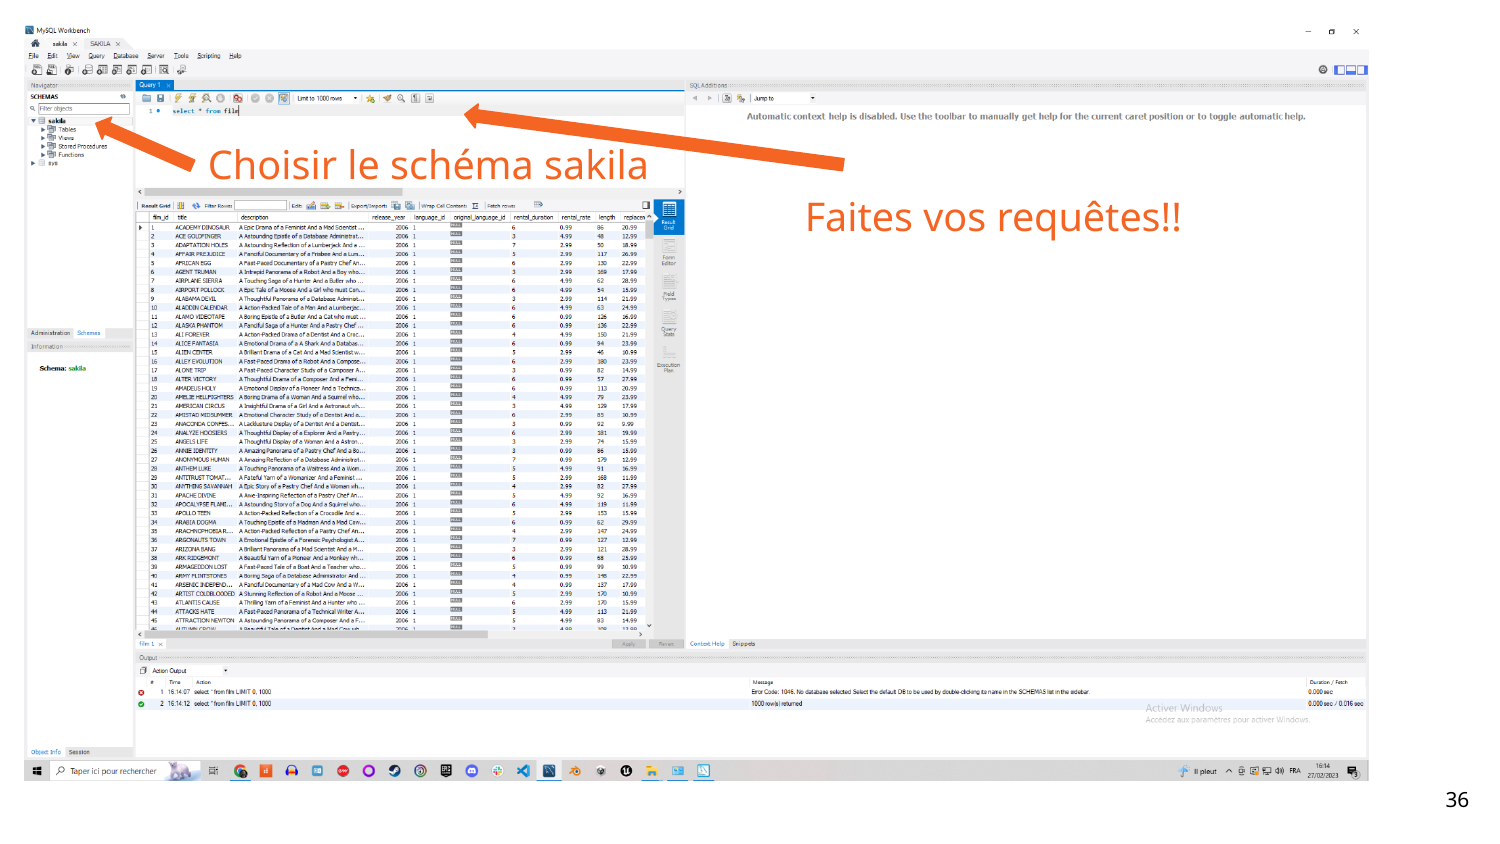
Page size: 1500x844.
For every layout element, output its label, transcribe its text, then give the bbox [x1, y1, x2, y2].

slide_number ‹#› [1394, 769, 1484, 834]
picture [24, 24, 1370, 782]
